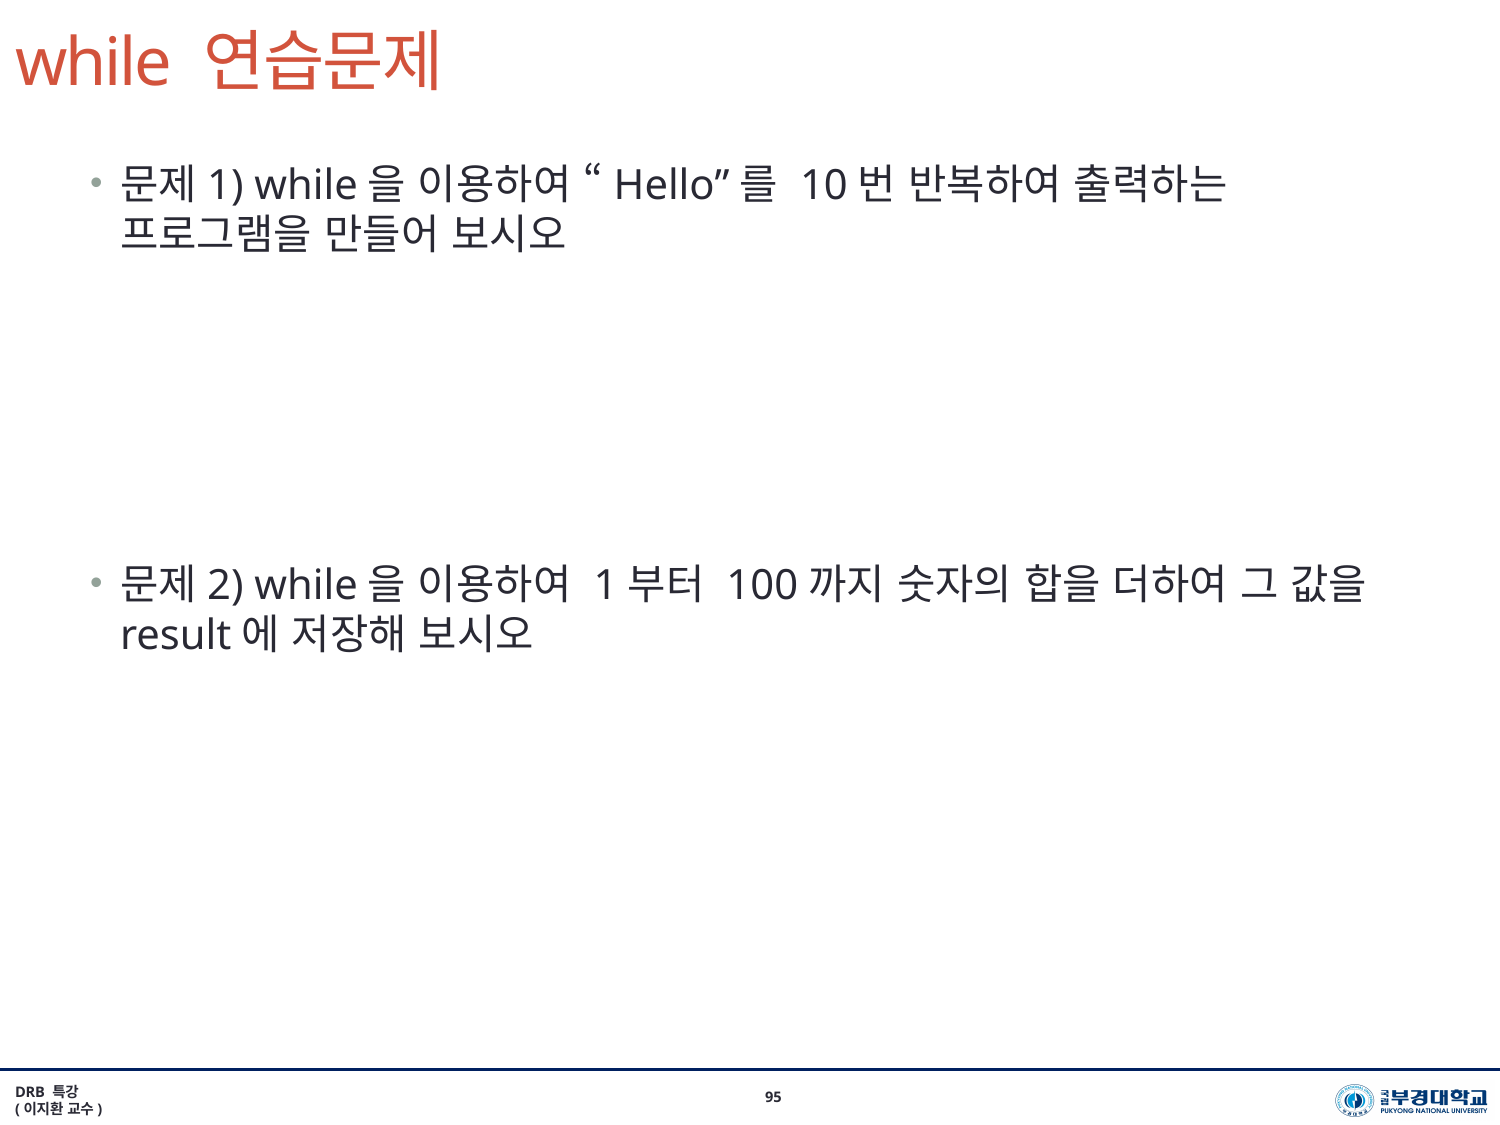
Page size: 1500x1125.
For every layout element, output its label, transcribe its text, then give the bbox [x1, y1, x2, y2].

list 문제1) while을 이용하여 “Hello”를 10번 반복하여 출력하는 프로그램을 만들어 보시오 문제2) while을 이용하여 1부터 100까지 숫자의 합을 더하여 그 값을 result에 저장해 보시오 [75, 149, 1425, 1033]
slide_number DRB 특강 (이지환 교수) [0, 1082, 303, 1118]
title while 연습문제 [0, 1, 1500, 116]
picture [1330, 1079, 1495, 1121]
